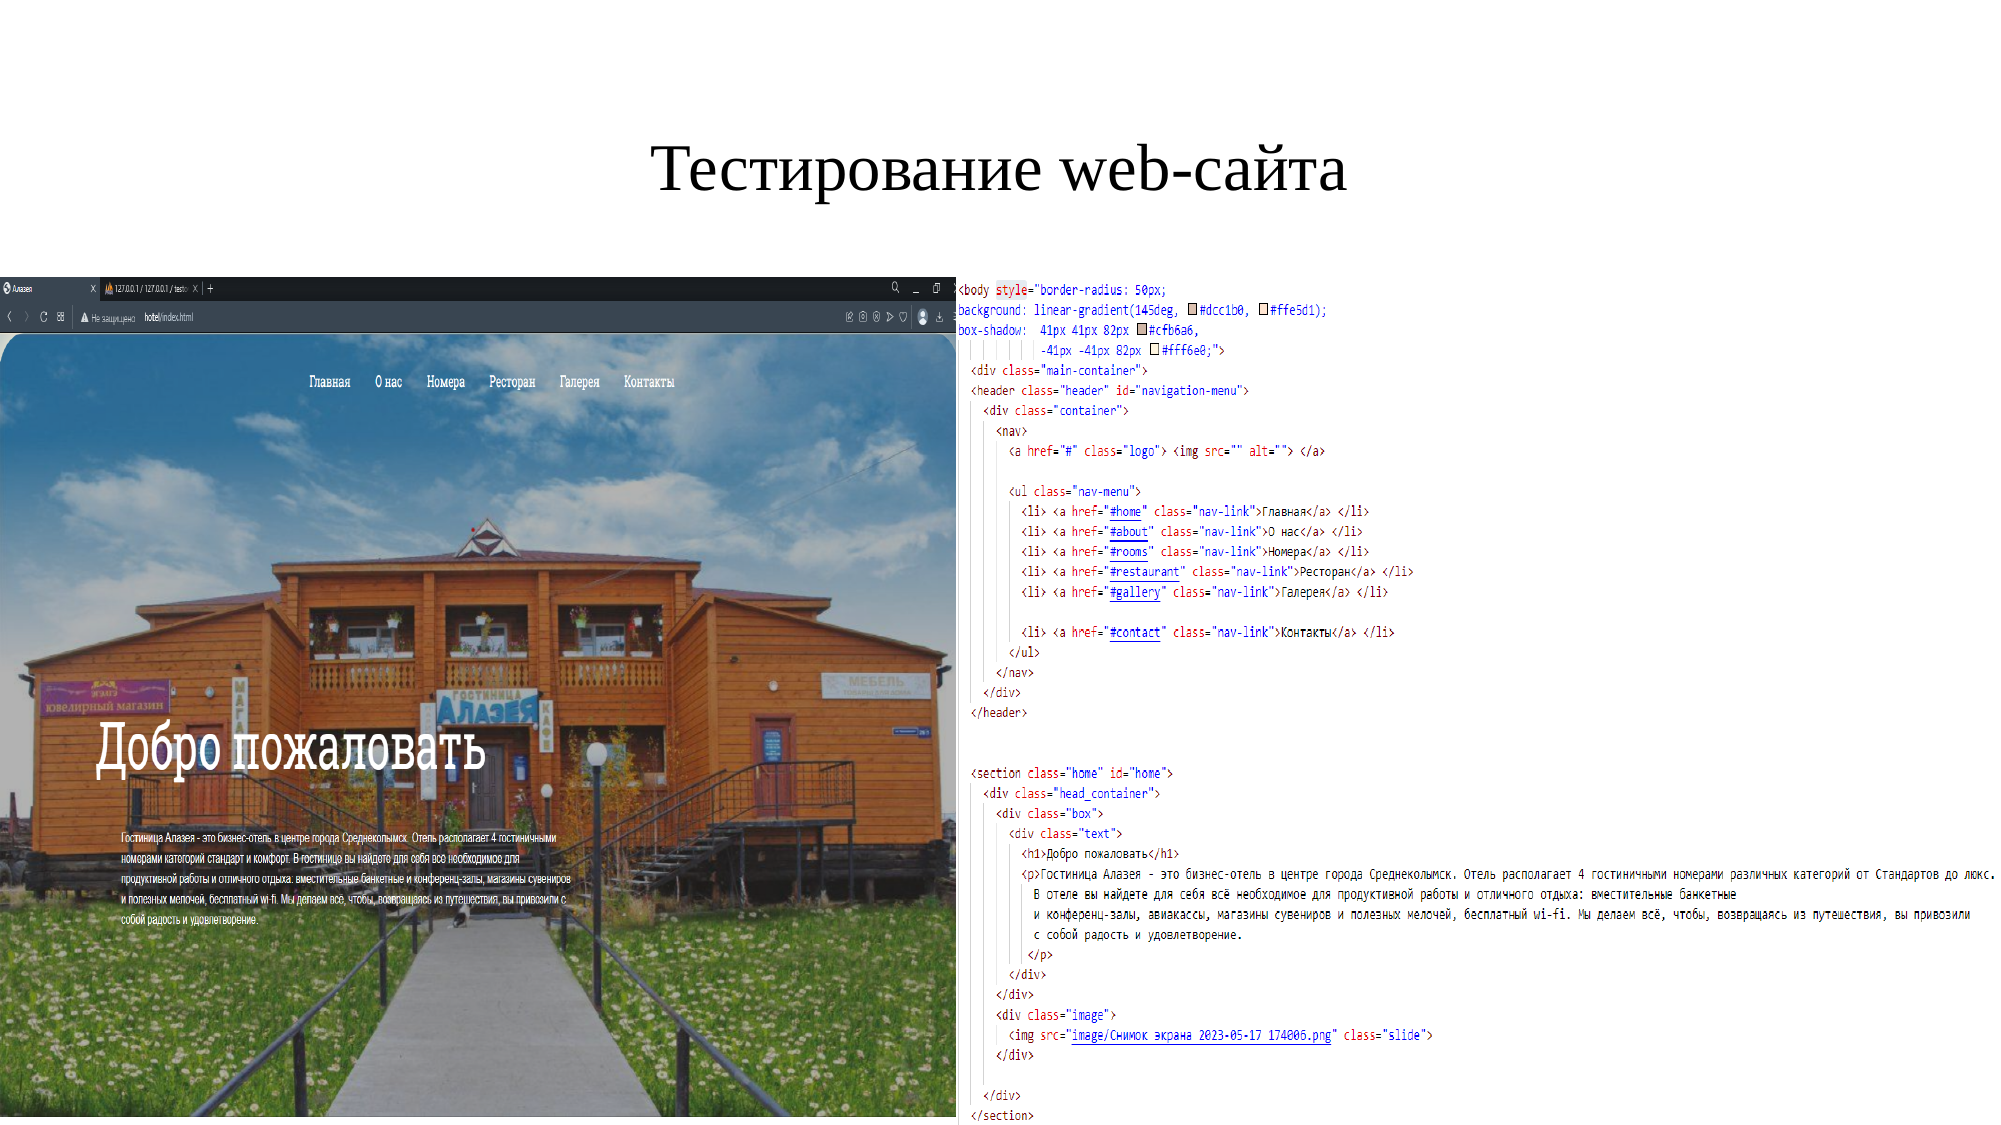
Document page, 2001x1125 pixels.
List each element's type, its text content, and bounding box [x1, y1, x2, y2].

title Тестирование web-сайта [137, 59, 1863, 277]
picture [0, 277, 2000, 1125]
